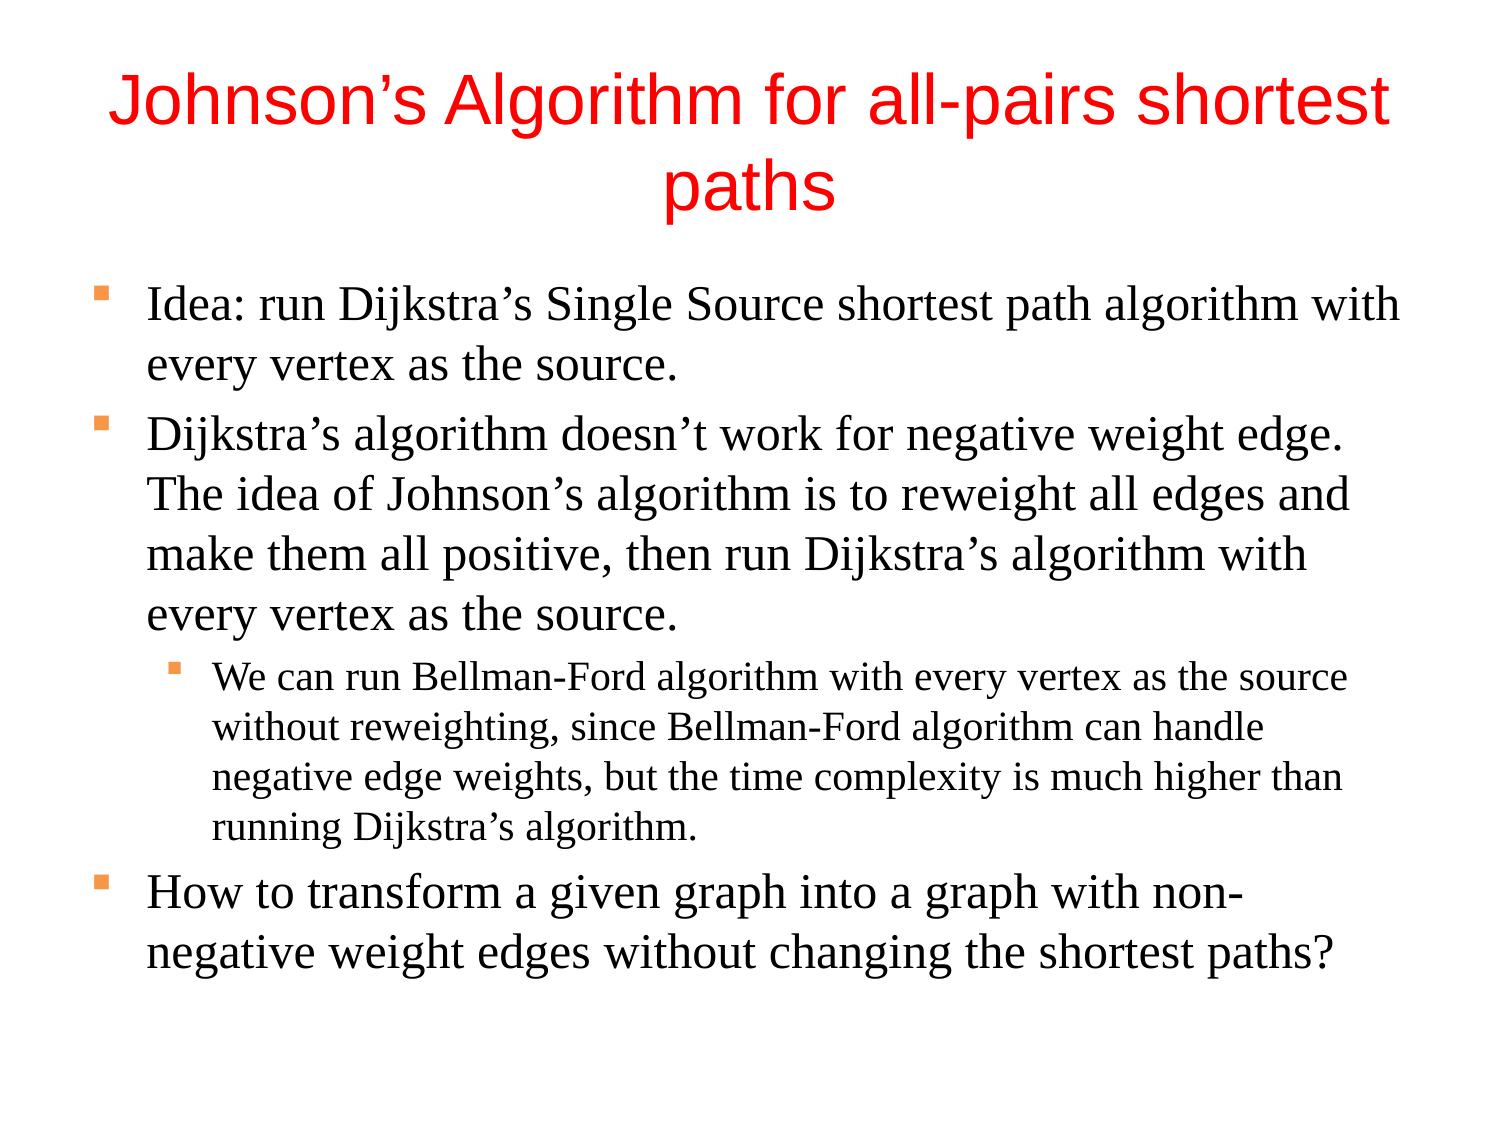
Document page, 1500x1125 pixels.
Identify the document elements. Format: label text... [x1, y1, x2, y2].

list Idea: run Dijkstra’s Single Source shortest path algorithm with every vertex as the source. Dijkstra’s algorithm doesn’t work for negative weight edge. The idea of Johnson’s algorithm is to reweight all edges and make them all positive, then run Dijkstra’s algorithm with every vertex as the source. We can run Bellman-Ford algorithm with every vertex as the source without reweighting, since Bellman-Ford algorithm can handle negative edge weights, but the time complexity is much higher than running Dijkstra’s algorithm. How to transform a given graph into a graph with non-negative weight edges without changing the shortest paths? [75, 262, 1425, 1080]
title Johnson’s Algorithm for all-pairs shortest paths [75, 45, 1425, 233]
